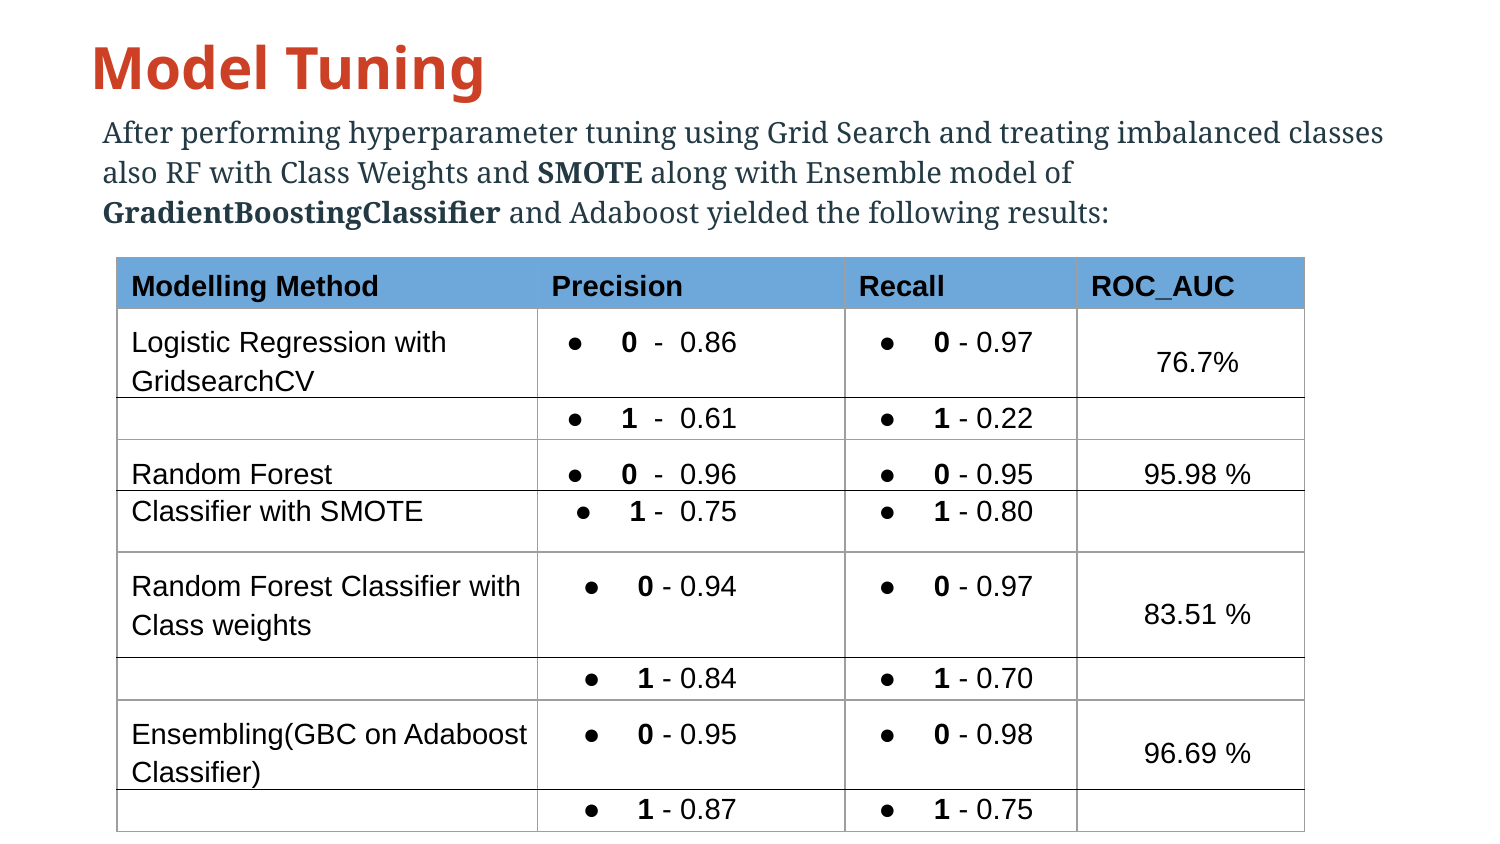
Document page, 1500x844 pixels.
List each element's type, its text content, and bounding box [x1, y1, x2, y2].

table_cell 0 - 0.97 [846, 553, 1076, 657]
table_cell 1 - 0.75 [846, 790, 1076, 831]
table_cell 1 - 0.75 [538, 491, 844, 551]
table_cell 0 - 0.98 [846, 701, 1076, 789]
table_cell 1 - 0.80 [846, 491, 1076, 551]
table_cell 1 - 0.84 [538, 658, 844, 699]
table_cell 0 - 0.95 [538, 701, 844, 789]
table_cell Logistic Regression with GridsearchCV [118, 309, 537, 397]
table_cell [1078, 790, 1304, 831]
table_cell 0 - 0.97 [846, 309, 1076, 397]
table_cell 0 - 0.95 [846, 440, 1076, 490]
table_cell Random Forest [118, 440, 537, 490]
table_cell 95.98 % [1078, 440, 1304, 490]
table_cell 1 - 0.61 [538, 398, 844, 439]
table_header ROC_AUC [1078, 258, 1304, 307]
table_header Precision [538, 258, 844, 307]
table_cell 83.51 % [1078, 553, 1304, 657]
table_cell [1078, 491, 1304, 551]
table_cell [1078, 658, 1304, 699]
table_cell 1 - 0.22 [846, 398, 1076, 439]
table_cell 96.69 % [1078, 701, 1304, 789]
table_cell 0 - 0.94 [538, 553, 844, 657]
table_cell 0 - 0.86 [538, 309, 844, 397]
table_cell 76.7% [1078, 309, 1304, 397]
table_header Recall [846, 258, 1076, 307]
table_cell Random Forest Classifier with Class weights [118, 553, 537, 657]
table_cell 1 - 0.70 [846, 658, 1076, 699]
table_cell 1 - 0.87 [538, 790, 844, 831]
title Model Tuning After performing hyperparameter tuning using Grid Search and treating imbalanced classes also RF with Class Weights and SMOTE along with Ensemble model of GradientBoostingClassifier and Adaboost yielded the following results: [90, 0, 1415, 228]
table_header Modelling Method [118, 258, 537, 307]
table_cell Classifier with SMOTE [118, 491, 537, 551]
table_cell [1078, 398, 1304, 439]
table_cell Ensembling(GBC on Adaboost Classifier) [118, 701, 537, 789]
table_cell [118, 790, 537, 831]
table_cell [118, 398, 537, 439]
table_cell [118, 658, 537, 699]
table_cell 0 - 0.96 [538, 440, 844, 490]
